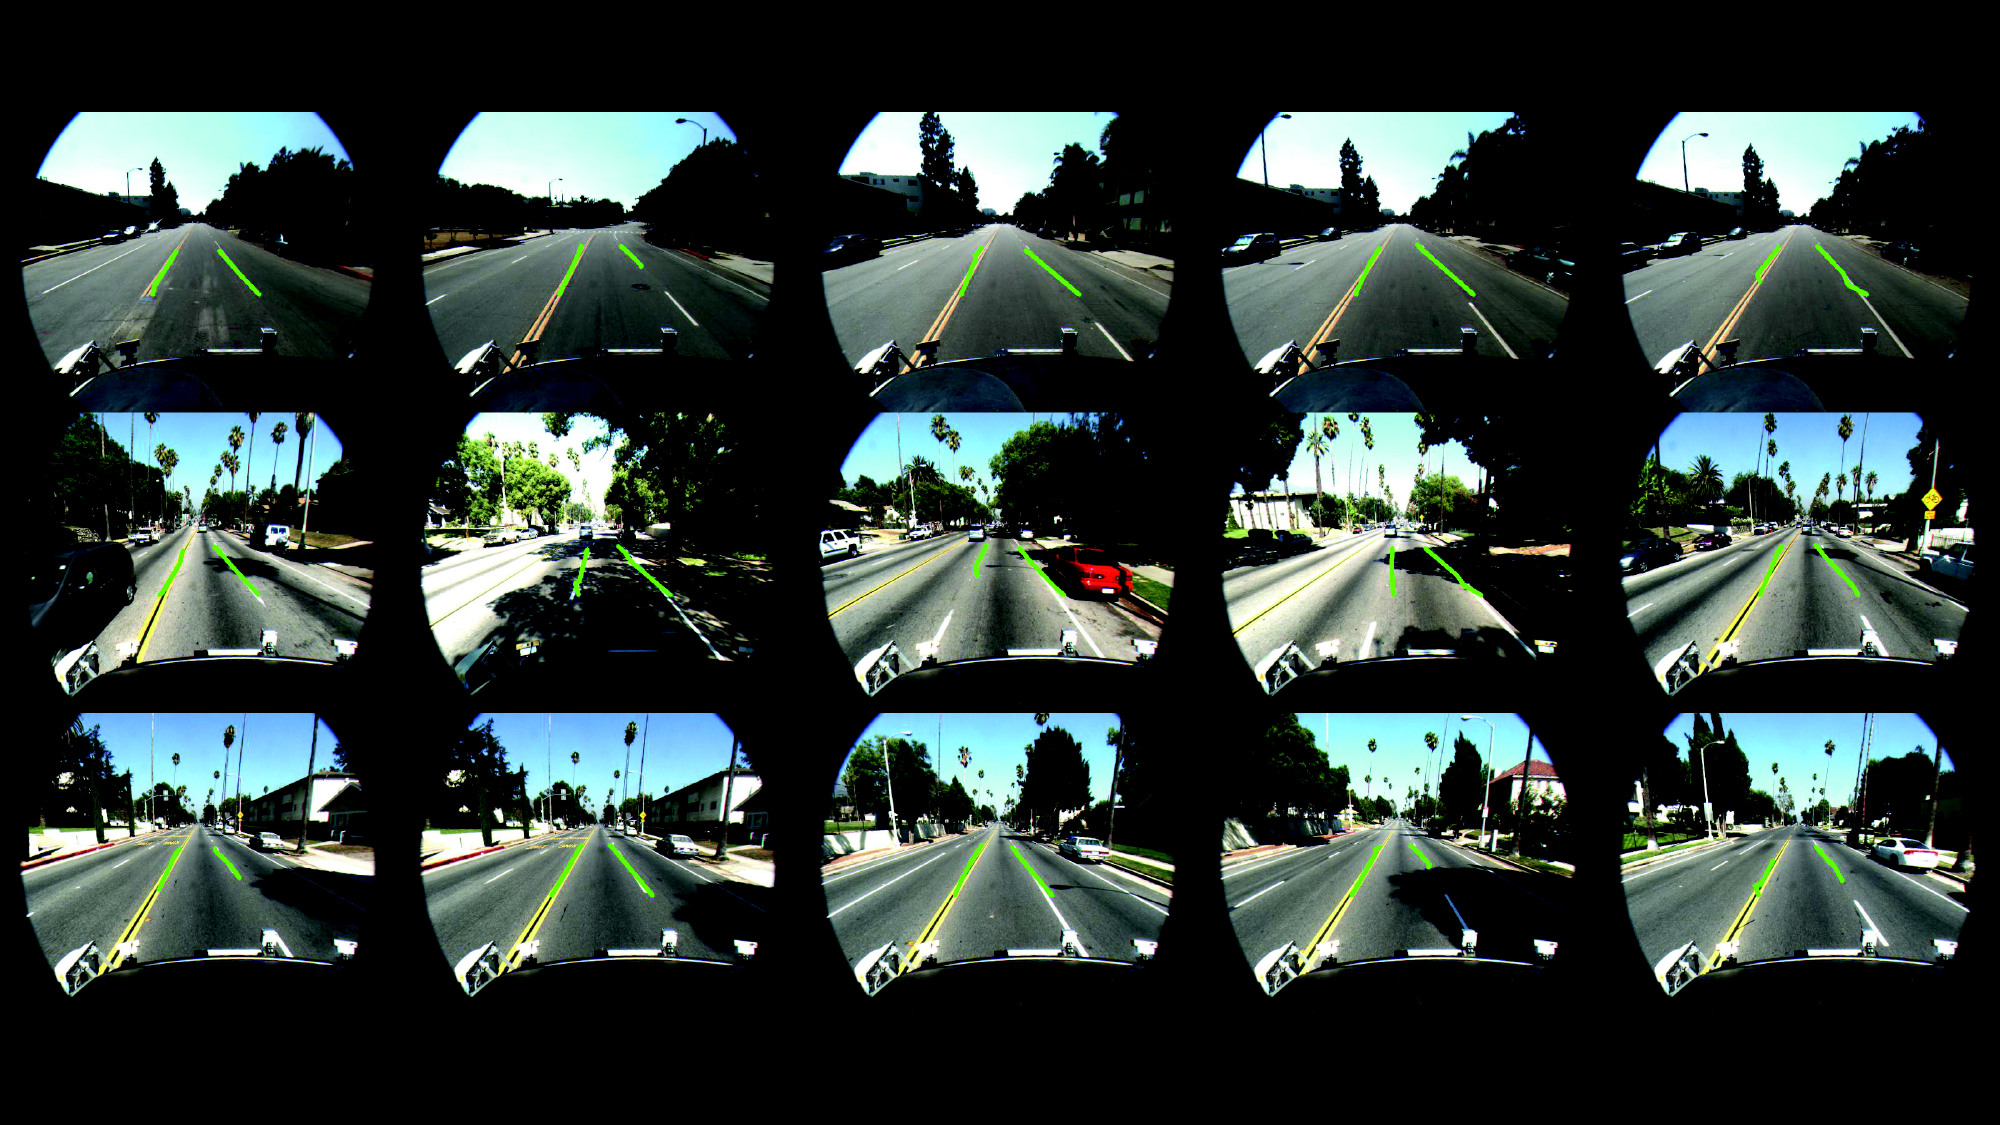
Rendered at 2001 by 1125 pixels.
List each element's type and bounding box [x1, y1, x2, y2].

picture [0, 112, 2000, 1013]
